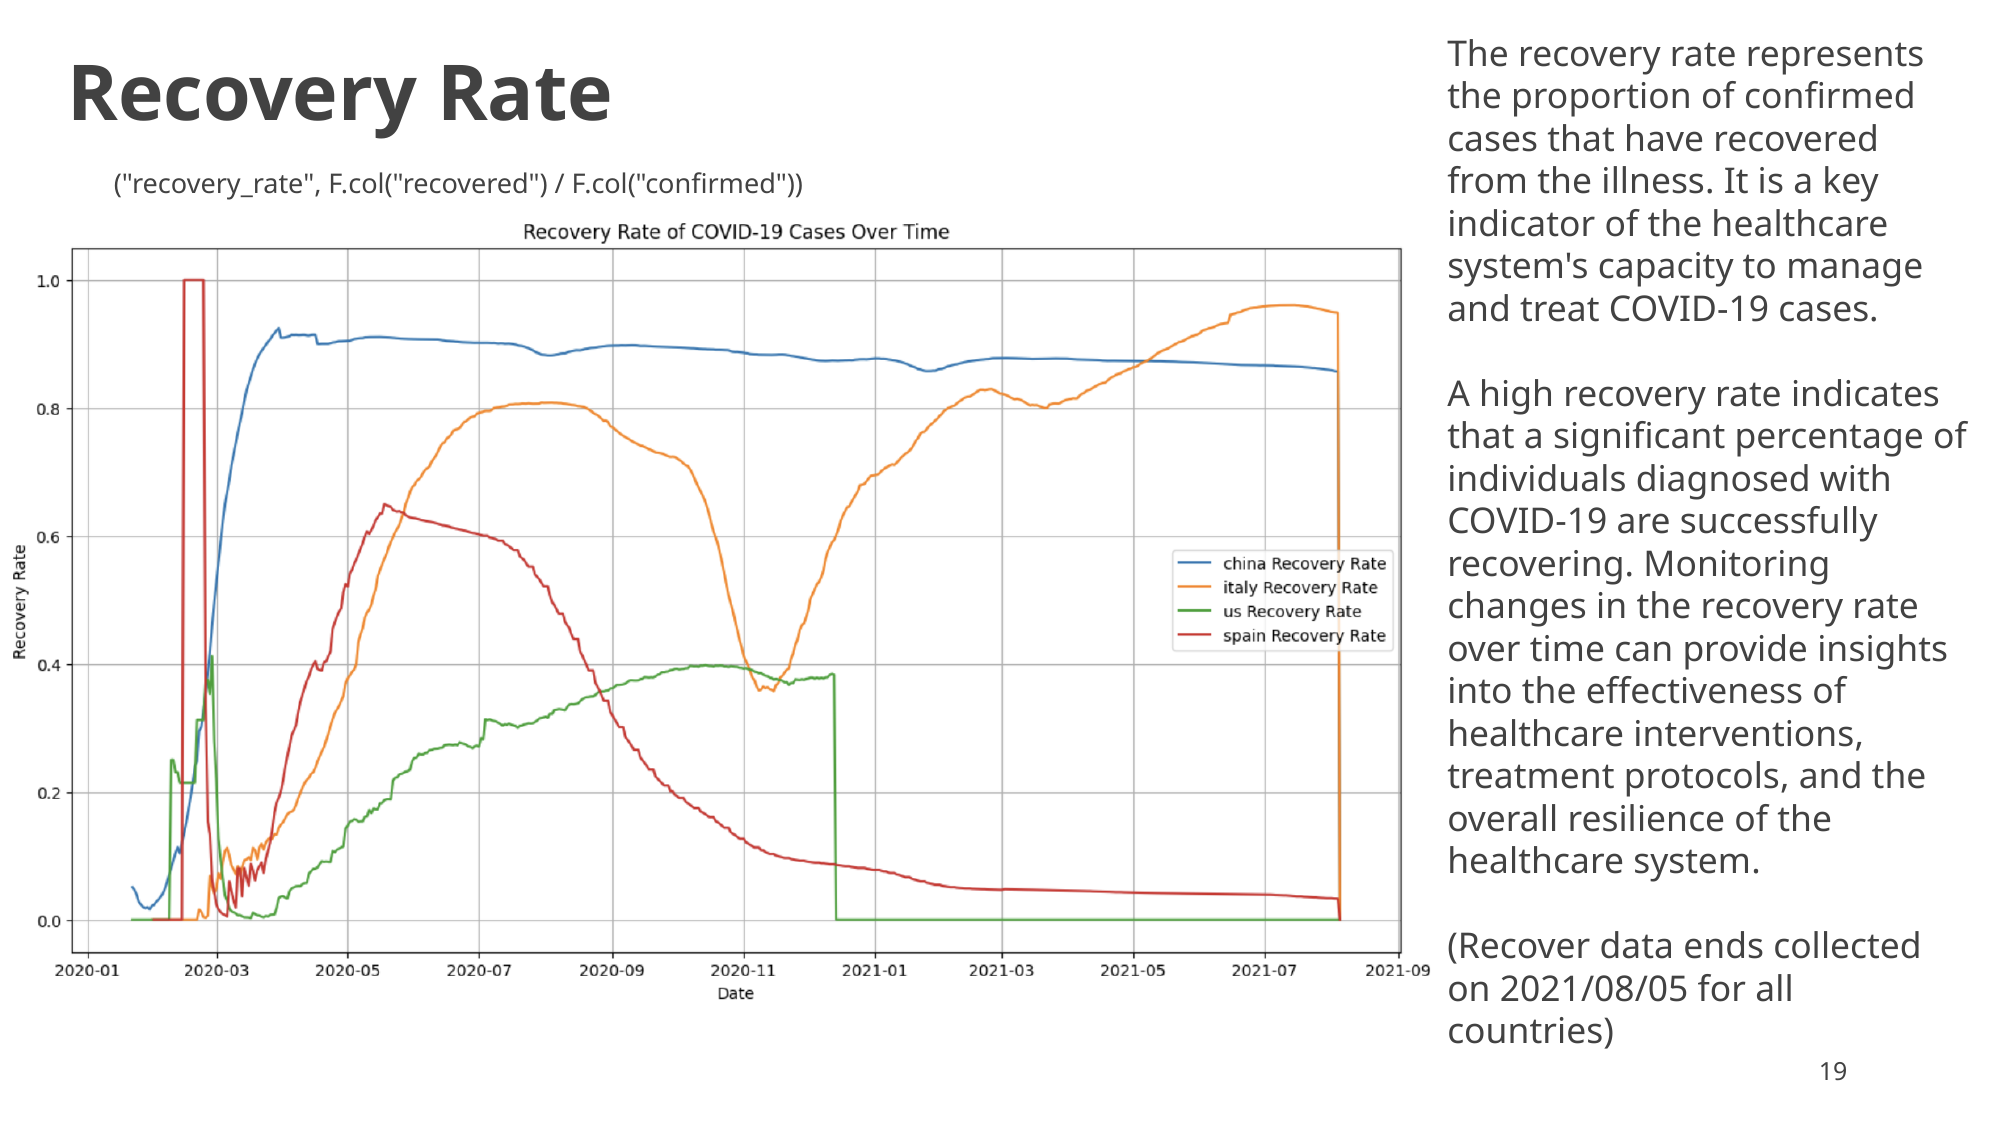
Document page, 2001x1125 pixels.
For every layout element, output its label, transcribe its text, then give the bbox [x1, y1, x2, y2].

picture [0, 203, 1451, 1018]
title Recovery Rate [52, 11, 646, 179]
slide_number ‹#› [1412, 1042, 1863, 1103]
text_box ("recovery_rate", F.col("recovered") / F.col("confirmed")) [98, 151, 1221, 202]
text_box The recovery rate represents the proportion of confirmed cases that have recovered from the illness. It is a key indicator of the healthcare system's capacity to manage and treat COVID-19 cases. A high recovery rate indicates that a significant percentage of individuals diagnosed with COVID-19 are successfully recovering. Monitoring changes in the recovery rate over time can provide insights into the effectiveness of healthcare interventions, treatment protocols, and the overall resilience of the healthcare system. (Recover data ends collected on 2021/08/05 for all countries) [1432, 15, 1983, 1032]
